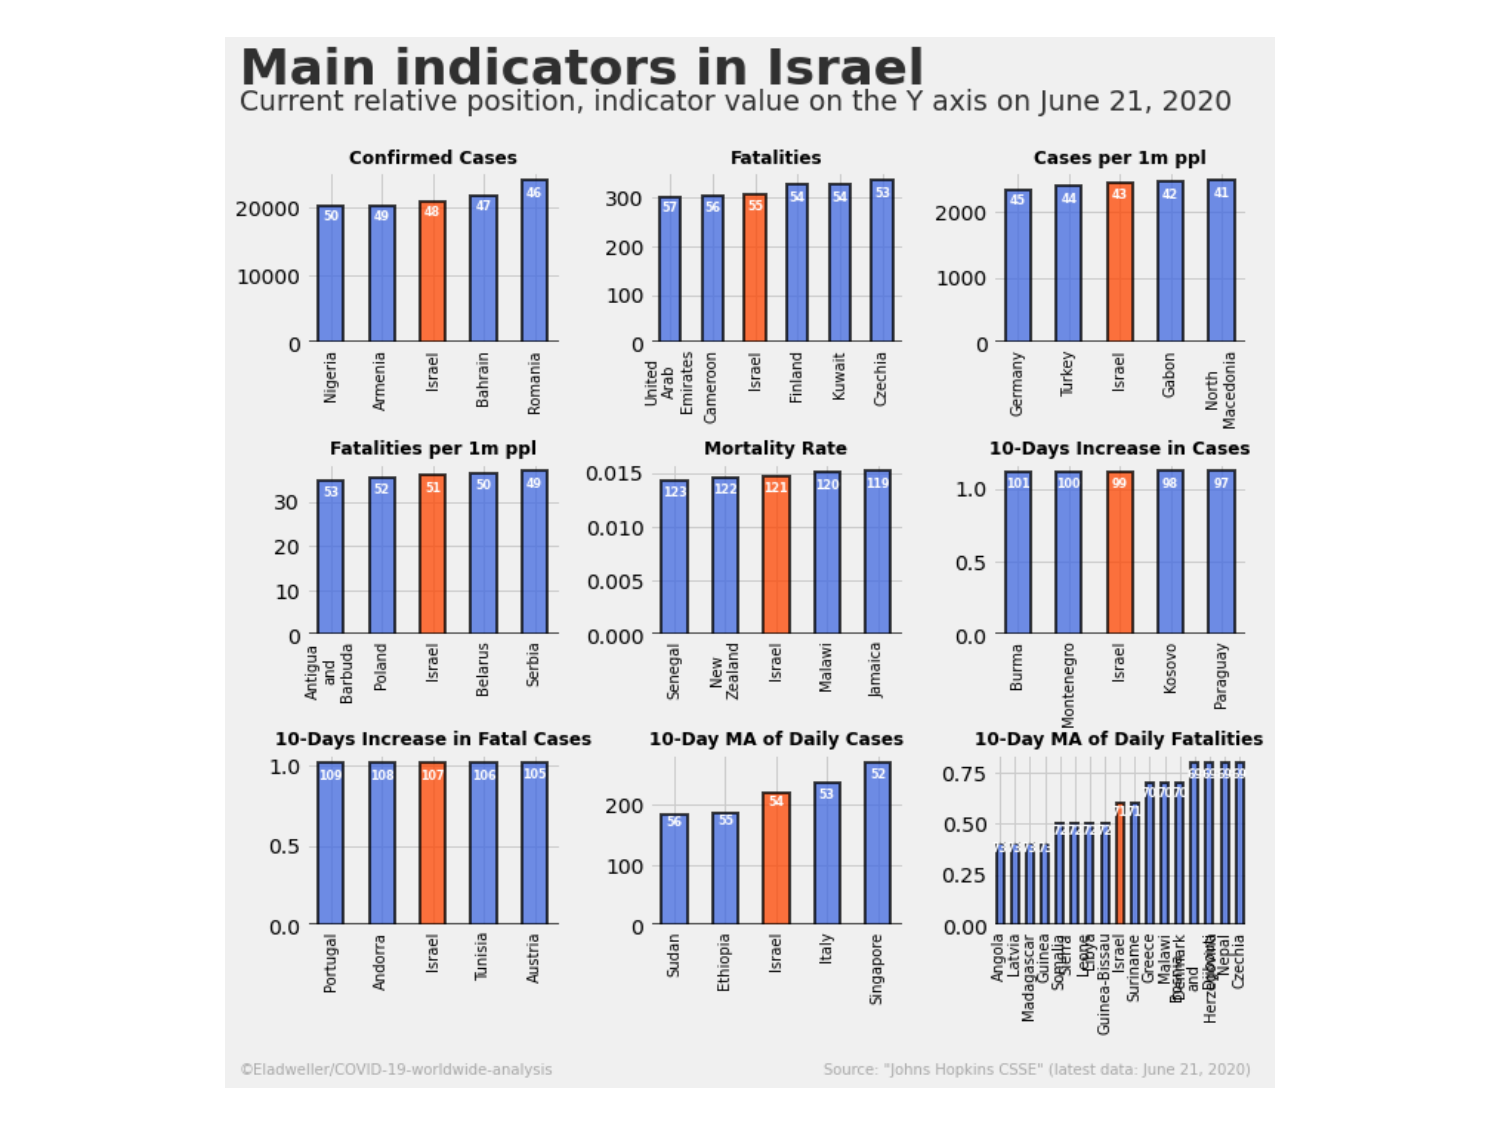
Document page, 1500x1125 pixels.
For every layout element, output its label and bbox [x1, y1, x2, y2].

picture [224, 37, 1276, 1088]
